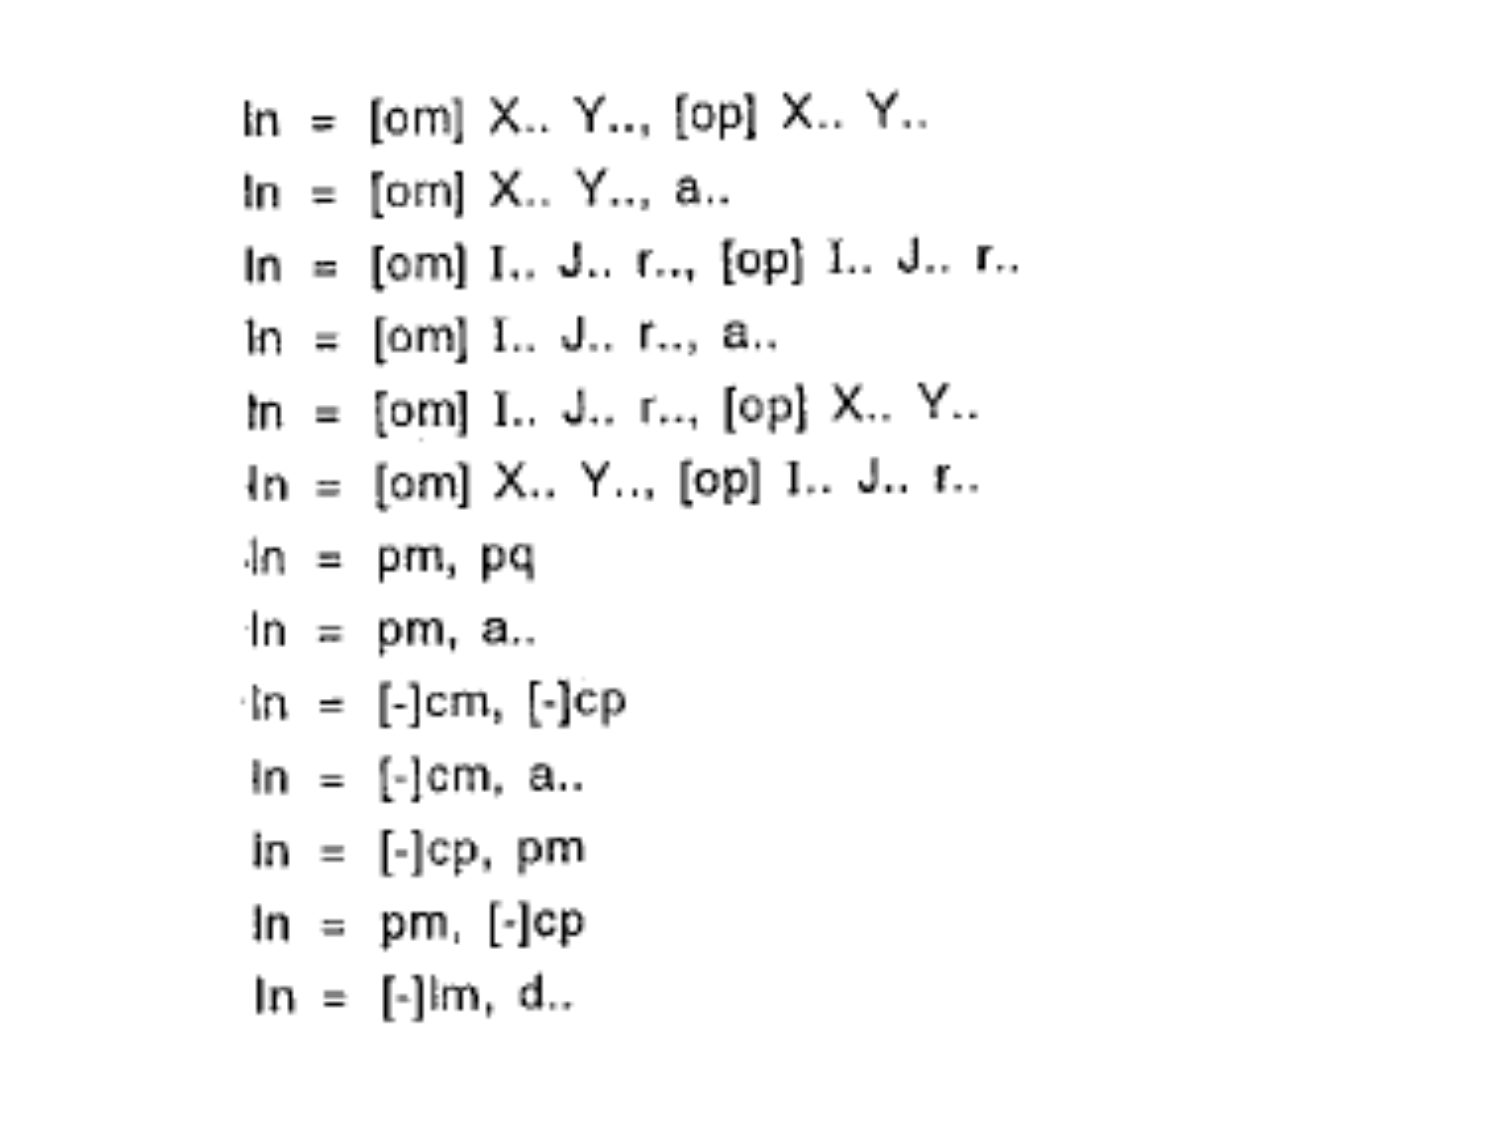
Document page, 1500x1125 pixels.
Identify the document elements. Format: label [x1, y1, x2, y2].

picture [84, 59, 1177, 1039]
